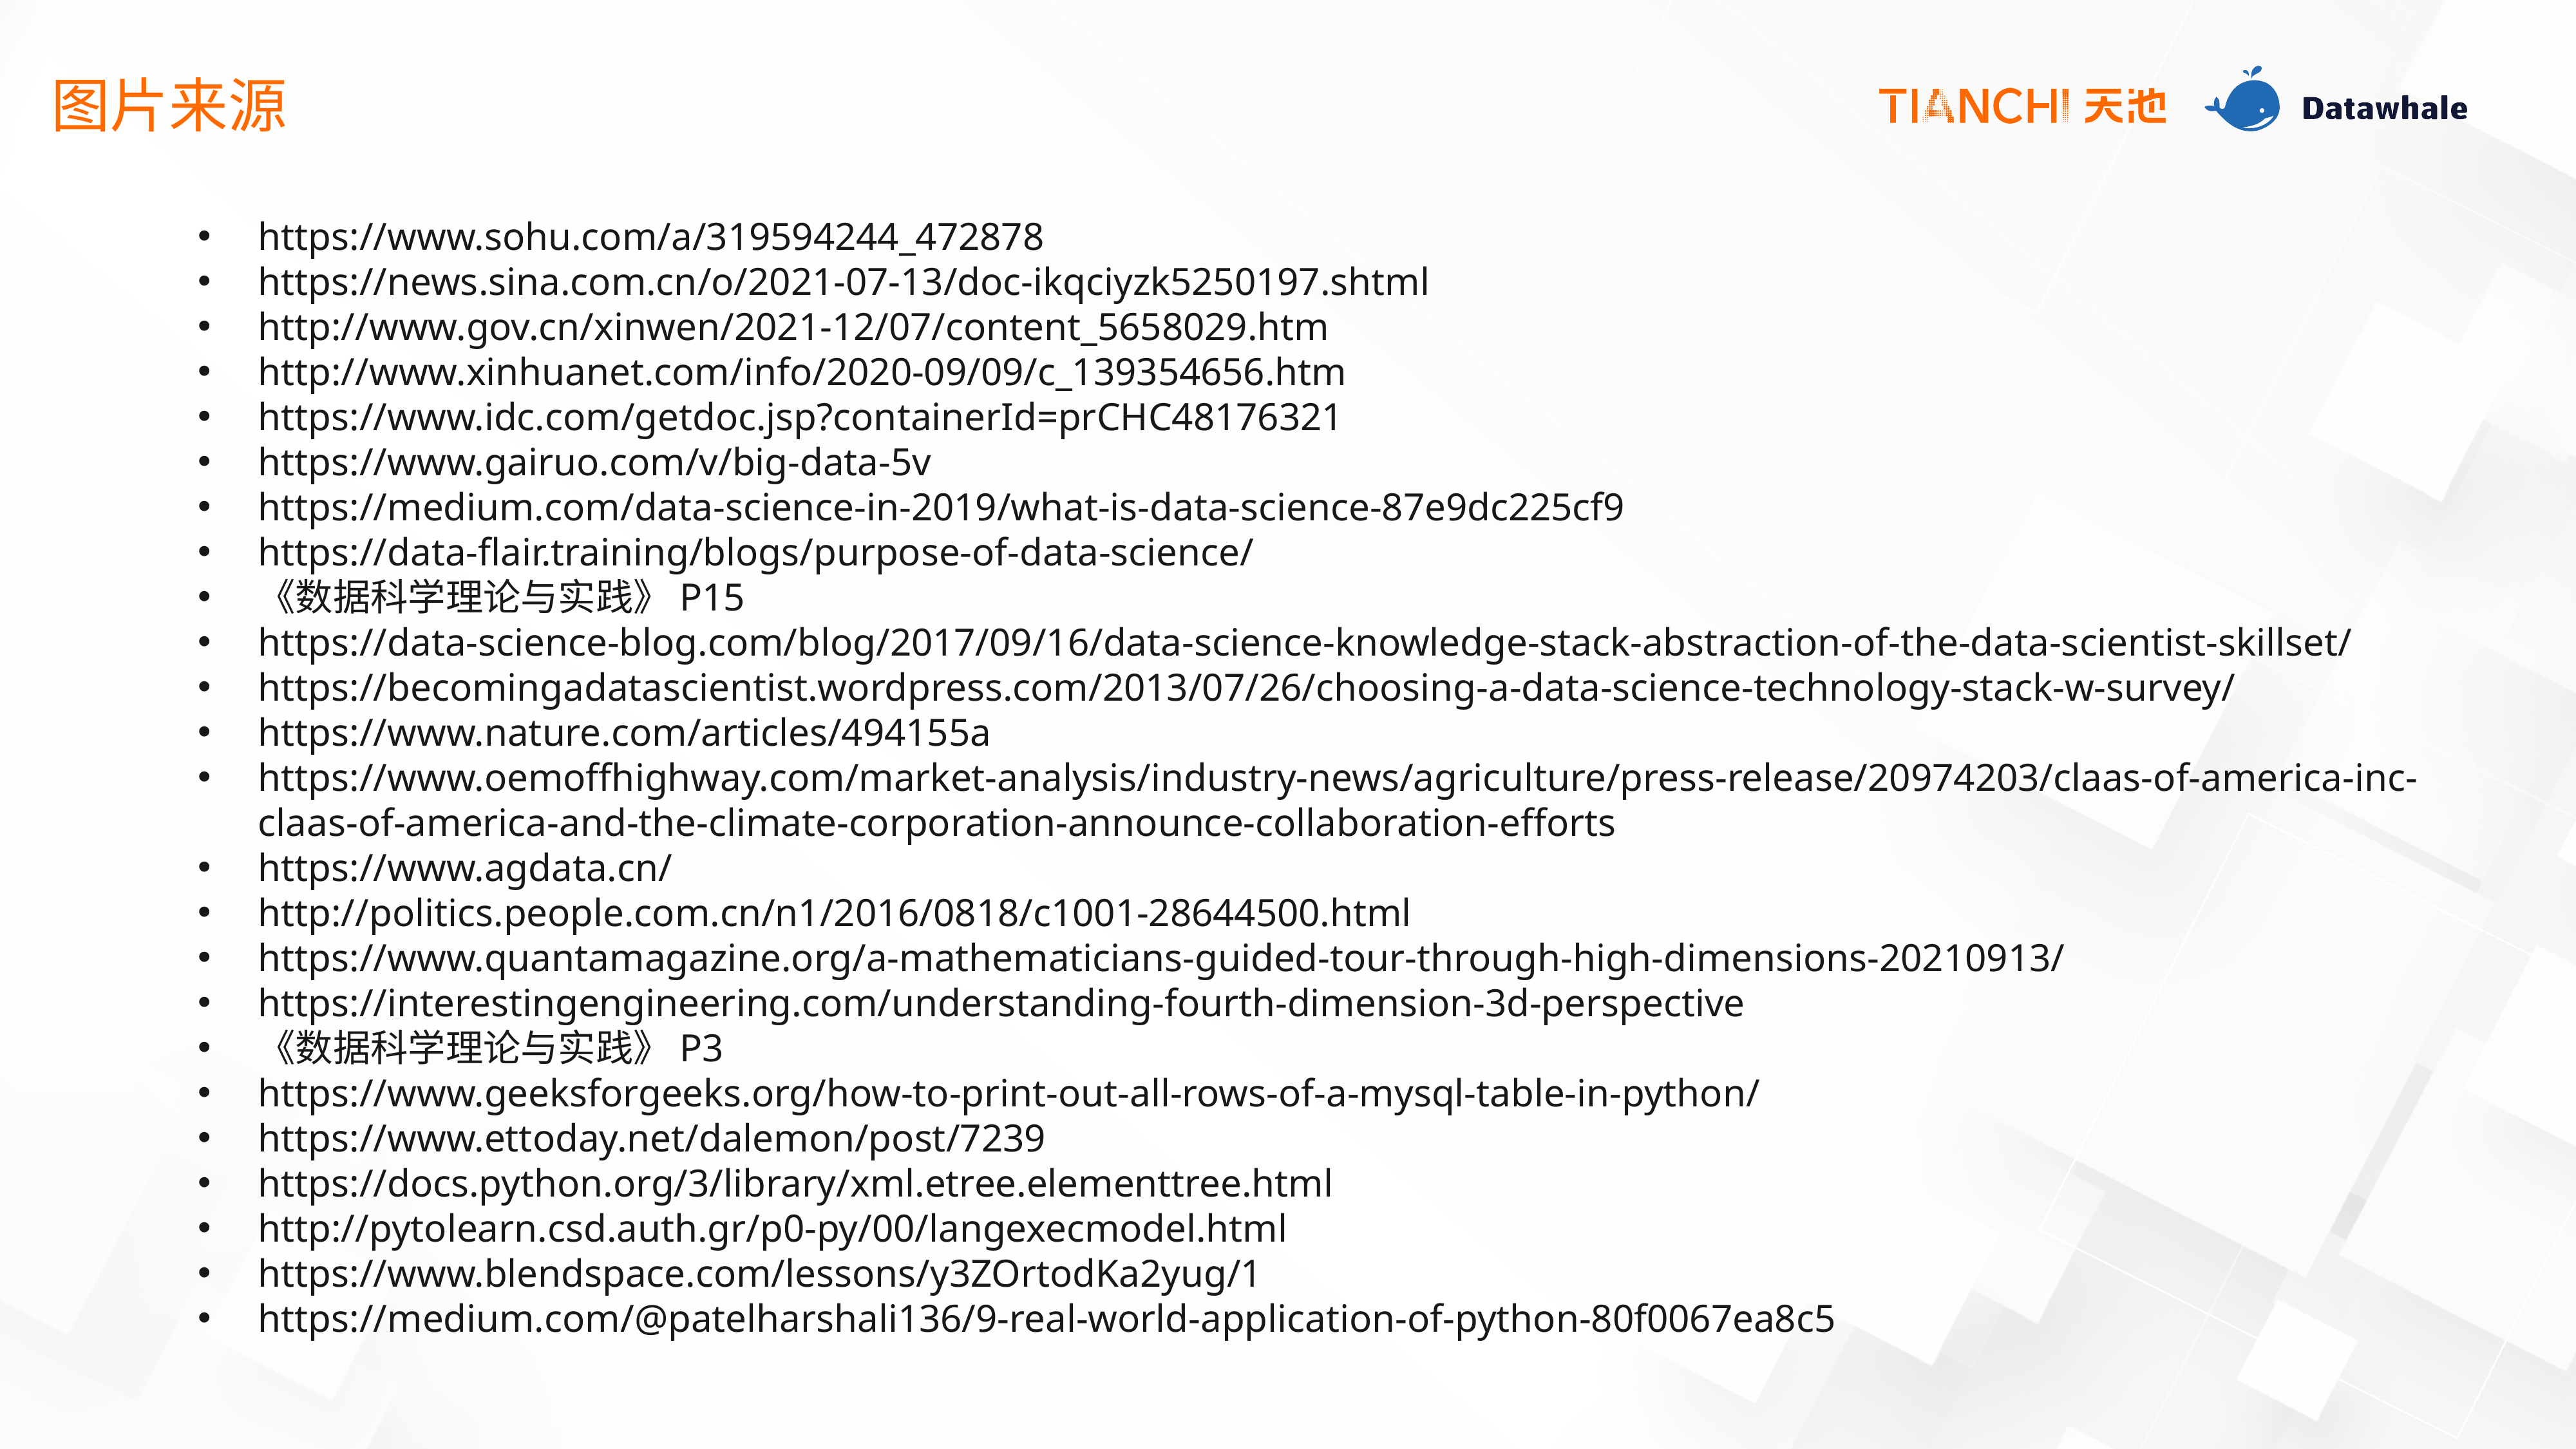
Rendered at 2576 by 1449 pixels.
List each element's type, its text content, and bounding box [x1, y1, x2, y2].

list 图片来源 [41, 66, 1103, 149]
picture [2204, 66, 2467, 131]
picture [1879, 88, 2166, 124]
text_box https://www.sohu.com/a/319594244_472878 https://news.sina.com.cn/o/2021-07-13/doc-ikqciyzk5250197.shtml http://www.gov.cn/xinwen/2021-12/07/content_5658029.htm http://www.xinhuanet.com/info/2020-09/09/c_139354656.htm https://www.idc.com/getdoc.jsp?containerId=prCHC48176321 https://www.gairuo.com/v/big-data-5v https://medium.com/data-science-in-2019/what-is-data-science-87e9dc225cf9 https://data-flair.training/blogs/purpose-of-data-science/ 《数据科学理论与实践》P15 https://data-science-blog.com/blog/2017/09/16/data-science-knowledge-stack-abstraction-of-the-data-scientist-skillset/ https://becomingadatascientist.wordpress.com/2013/07/26/choosing-a-data-science-technology-stack-w-survey/ https://www.nature.com/articles/494155a https://www.oemoffhighway.com/market-analysis/industry-news/agriculture/press-release/20974203/claas-of-america-inc-claas-of-america-and-the-climate-corporation-announce-collaboration-efforts https://www.agdata.cn/ http://politics.people.com.cn/n1/2016/0818/c1001-28644500.html https://www.quantamagazine.org/a-mathematicians-guided-tour-through-high-dimensions-20210913/ https://interestingengineering.com/understanding-fourth-dimension-3d-perspective 《数据科学理论与实践》P3 https://www.geeksforgeeks.org/how-to-print-out-all-rows-of-a-mysql-table-in-python/ https://www.ettoday.net/dalemon/post/7239 https://docs.python.org/3/library/xml.etree.elementtree.html http://pytolearn.csd.auth.gr/p0-py/00/langexecmodel.html https://www.blendspace.com/lessons/y3ZOrtodKa2yug/1 https://medium.com/@patelharshali136/9-real-world-application-of-python-80f0067ea8c5 [188, 208, 2483, 1345]
